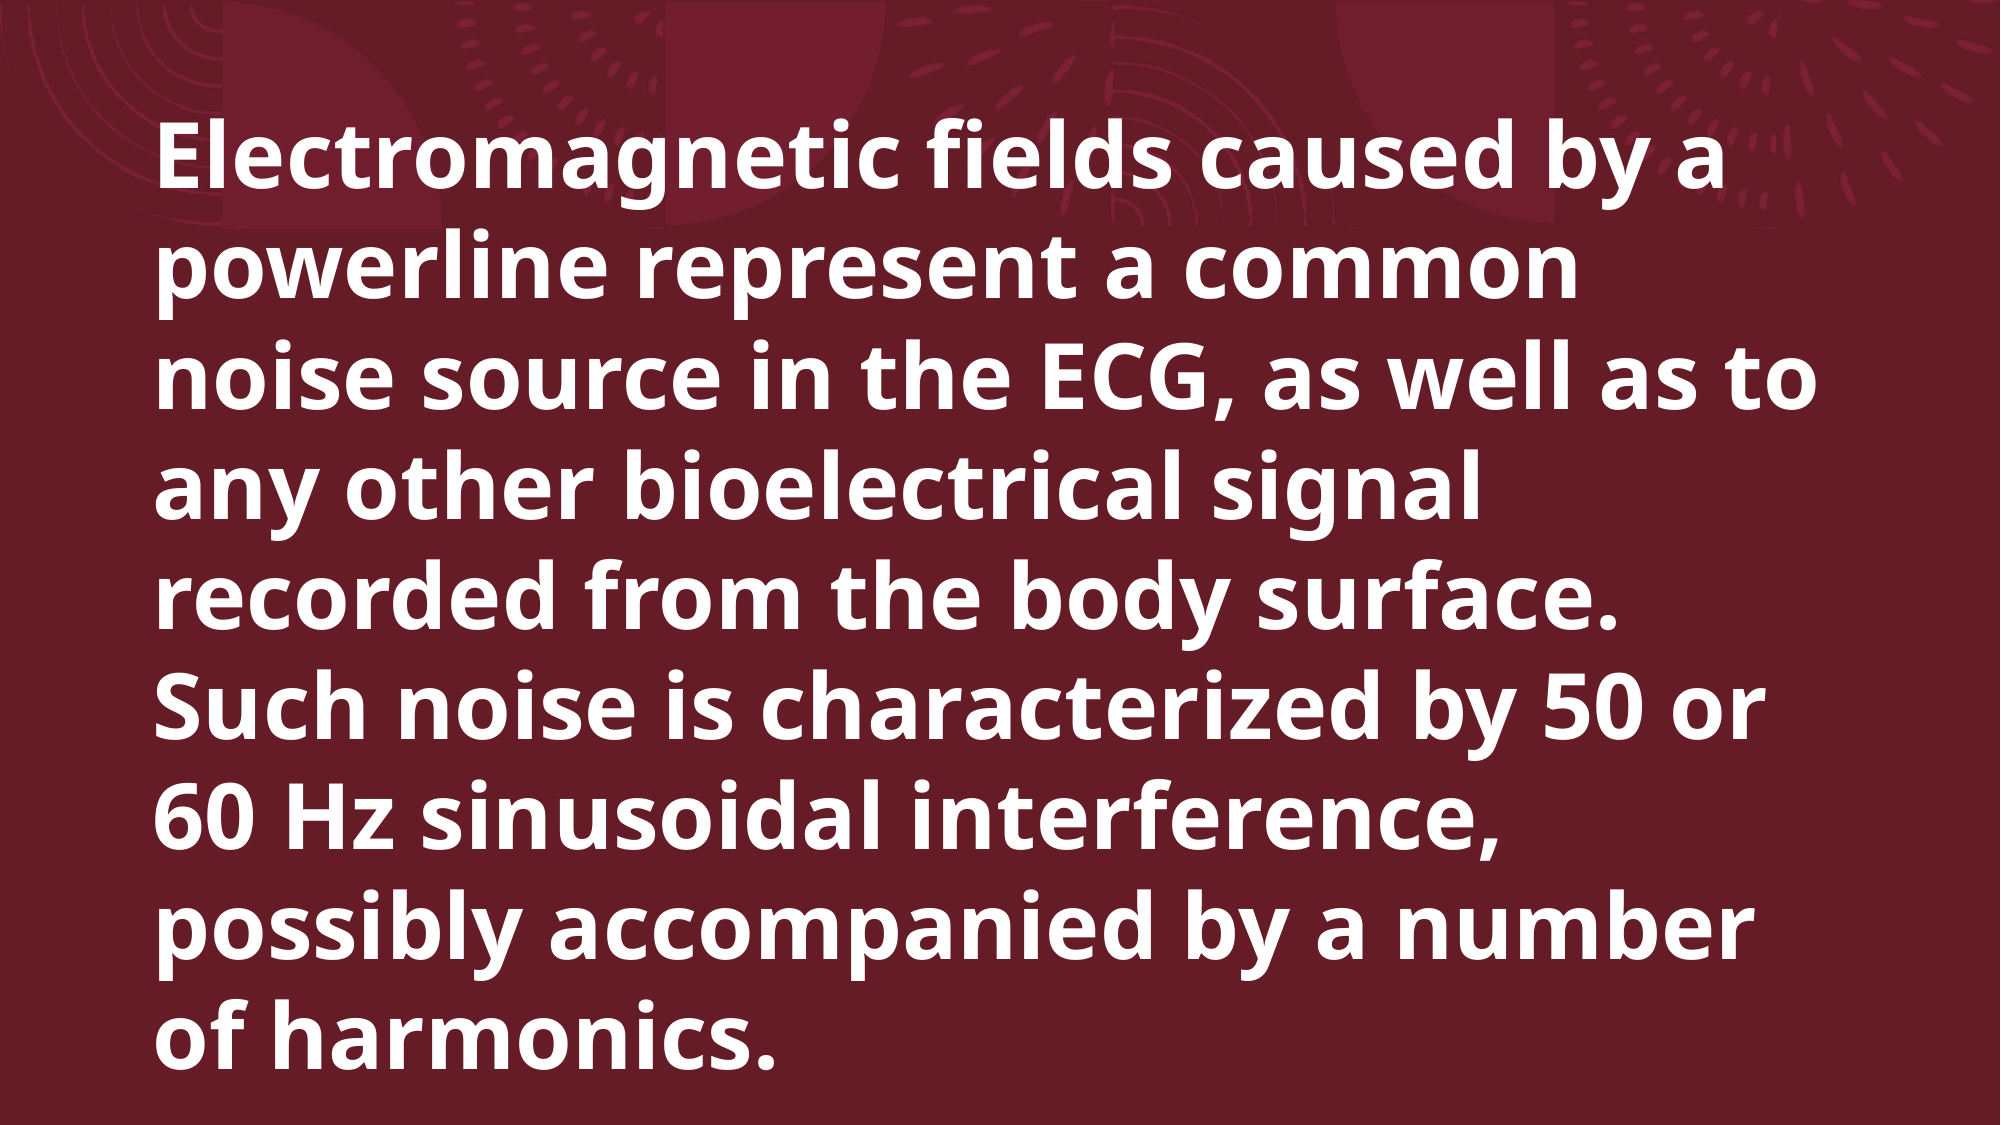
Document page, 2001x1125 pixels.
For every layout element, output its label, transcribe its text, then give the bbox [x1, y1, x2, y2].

title Electromagnetic fields caused by a powerline represent a common noise source in the ECG, as well as to any other bioelectrical signal recorded from the body surface. Such noise is characterized by 50 or 60 Hz sinusoidal interference, possibly accompanied by a number of harmonics. [137, 60, 1863, 1125]
